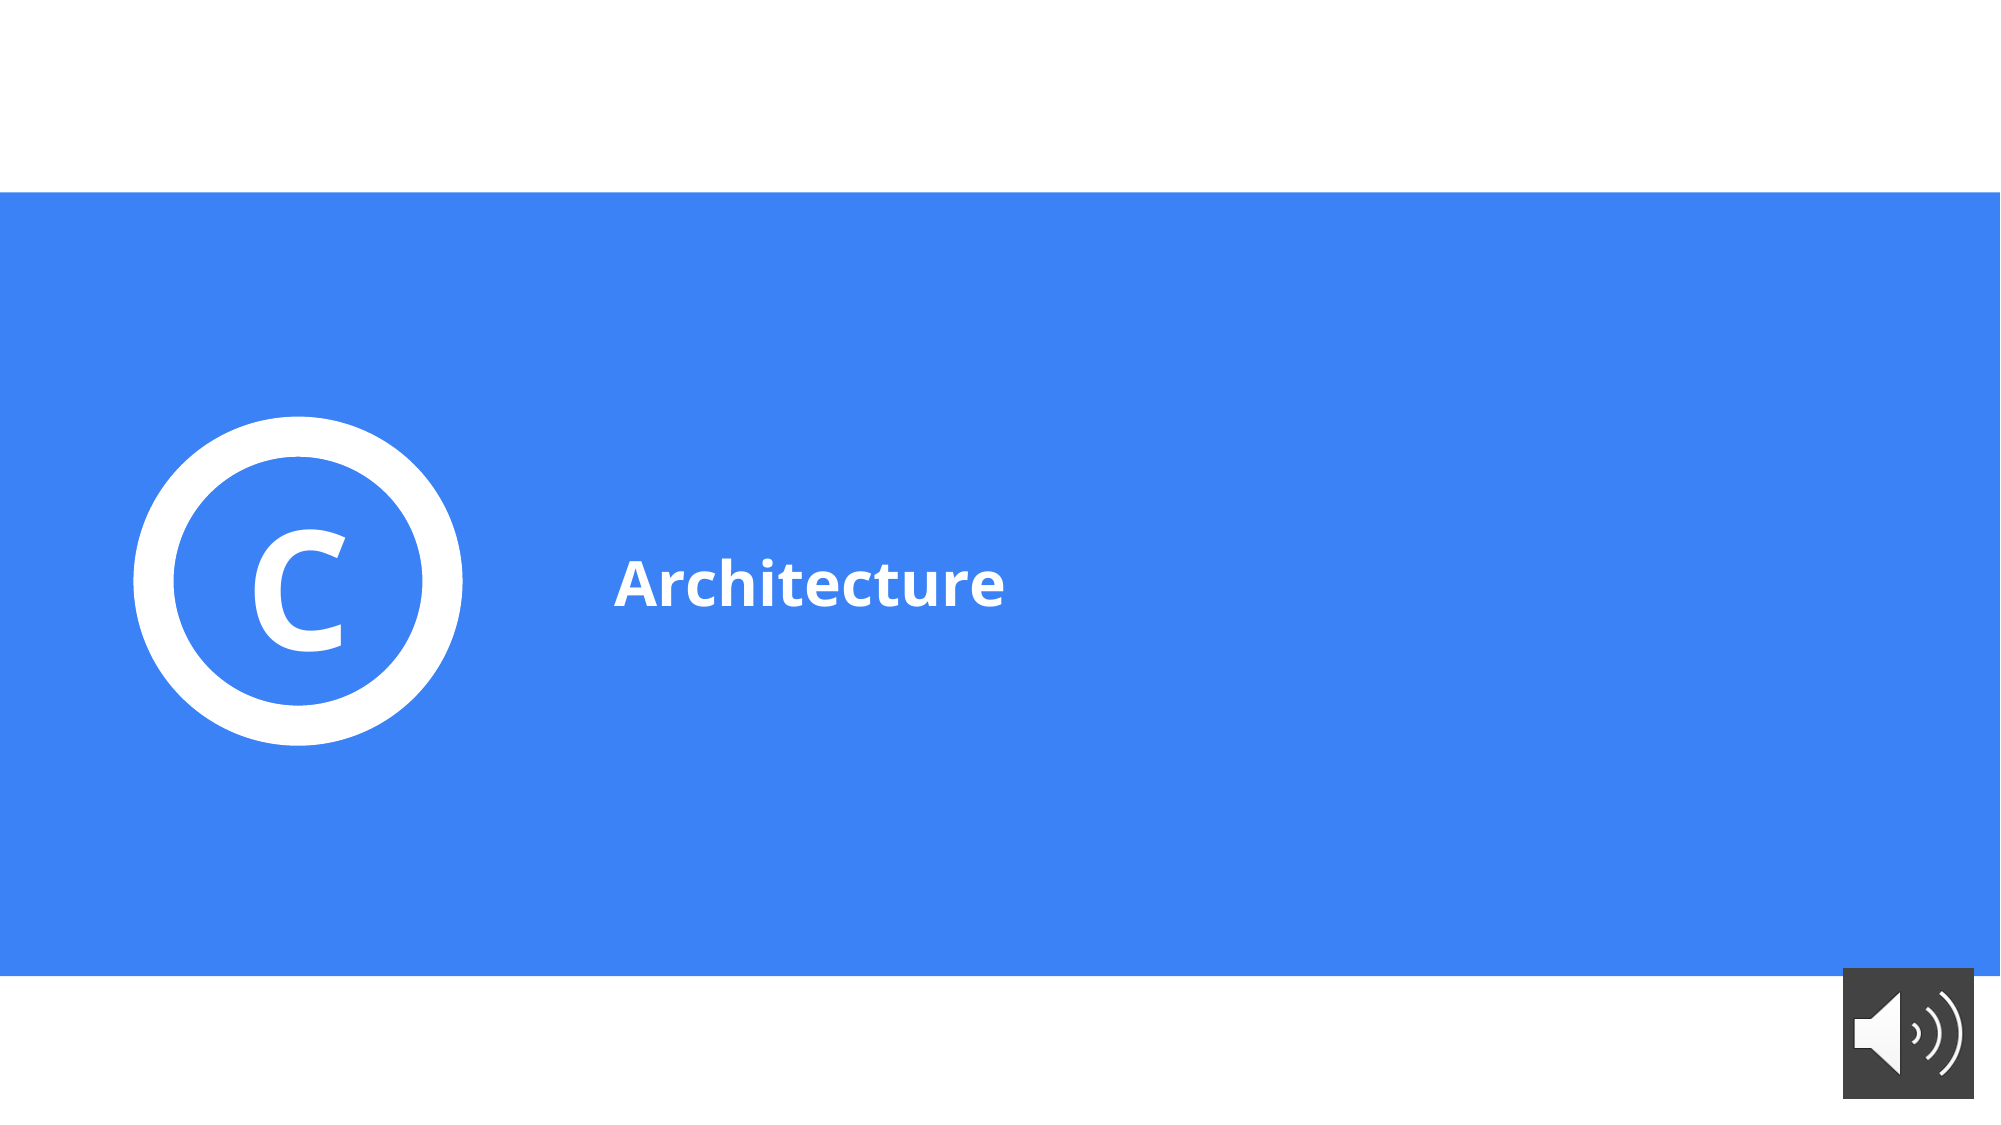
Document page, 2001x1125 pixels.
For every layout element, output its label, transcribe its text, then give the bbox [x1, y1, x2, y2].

text_box C [222, 476, 373, 692]
text_box Architecture [599, 506, 1817, 657]
text_box [0, 191, 2000, 977]
text_box [152, 435, 444, 727]
picture [1841, 966, 1975, 1100]
